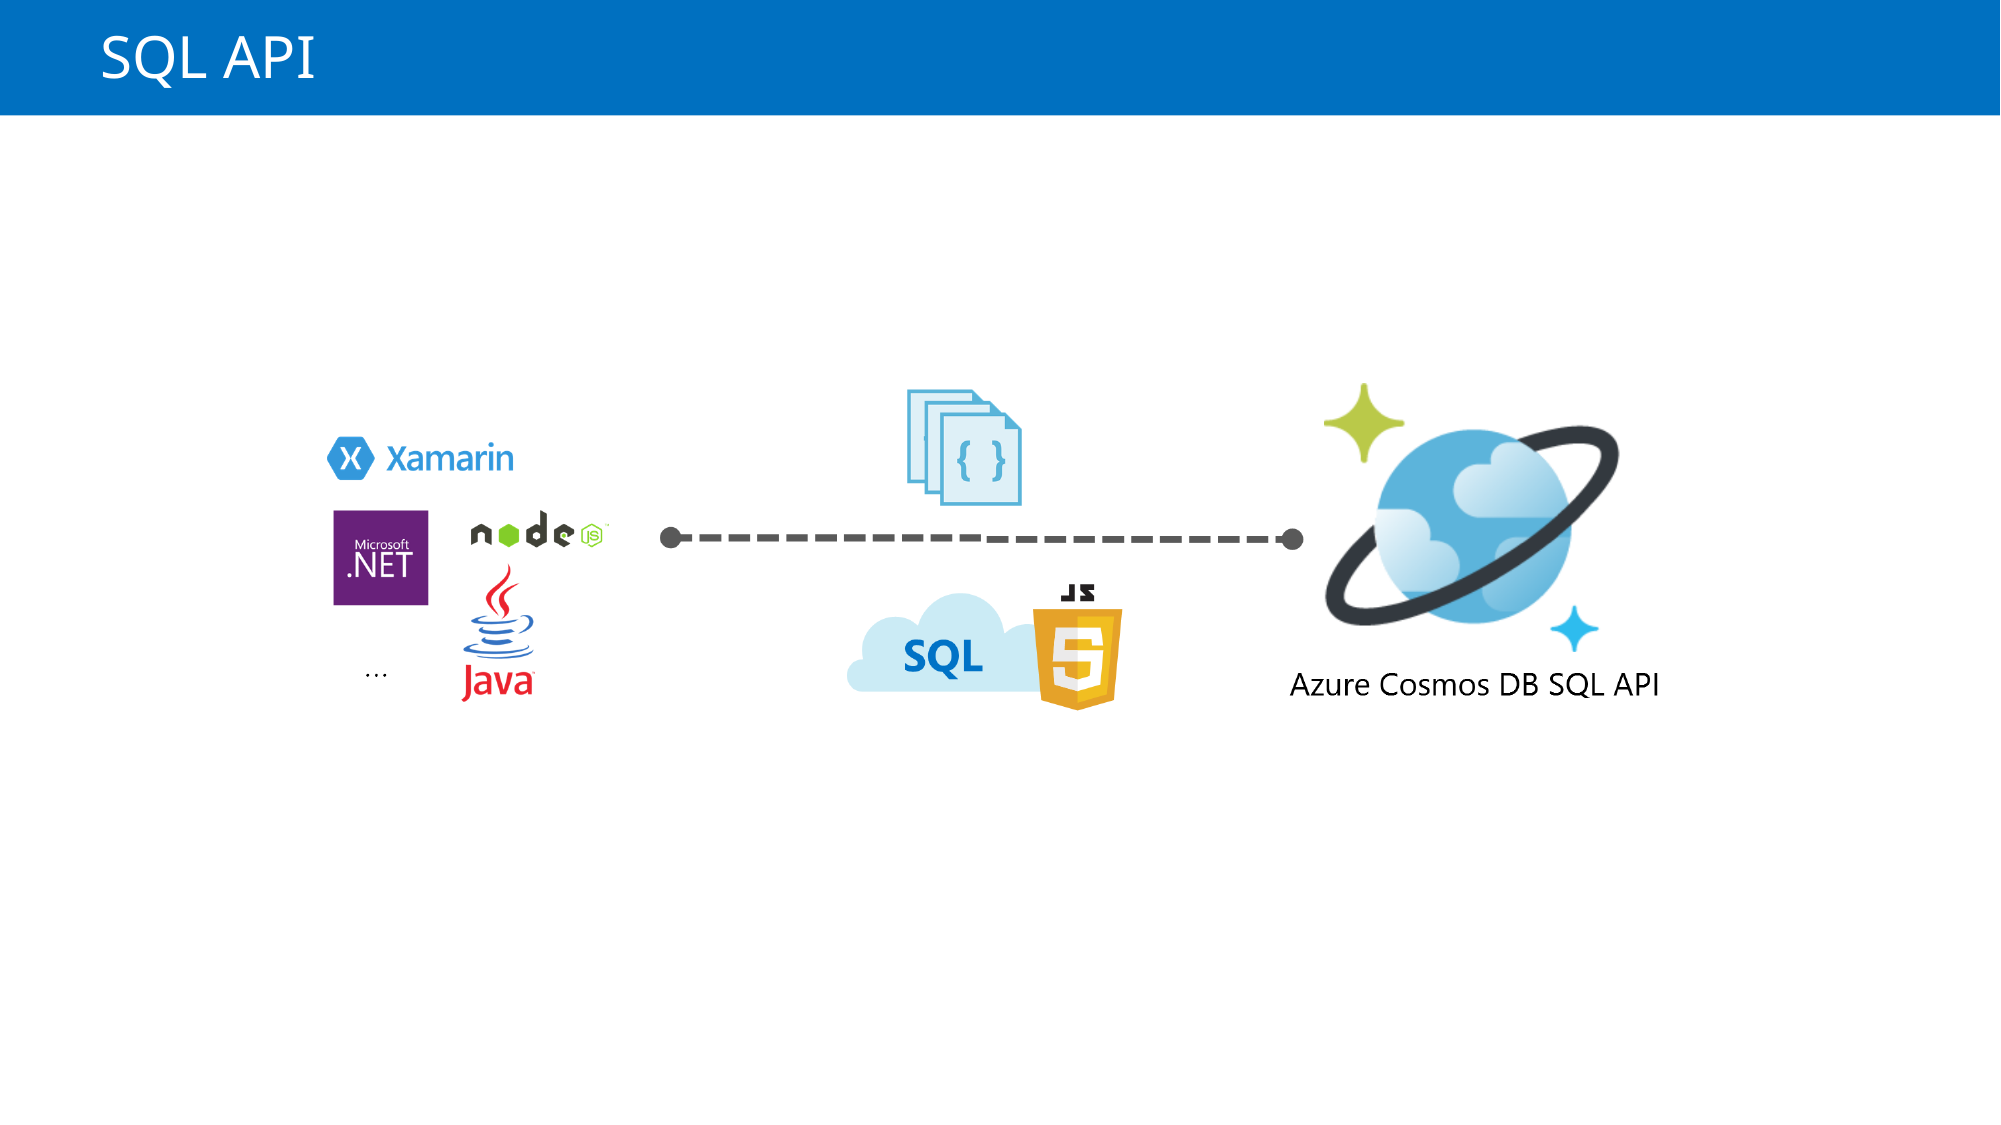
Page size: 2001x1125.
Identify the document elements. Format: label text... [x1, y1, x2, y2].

title SQL API [100, 0, 1802, 122]
picture [324, 369, 1676, 717]
